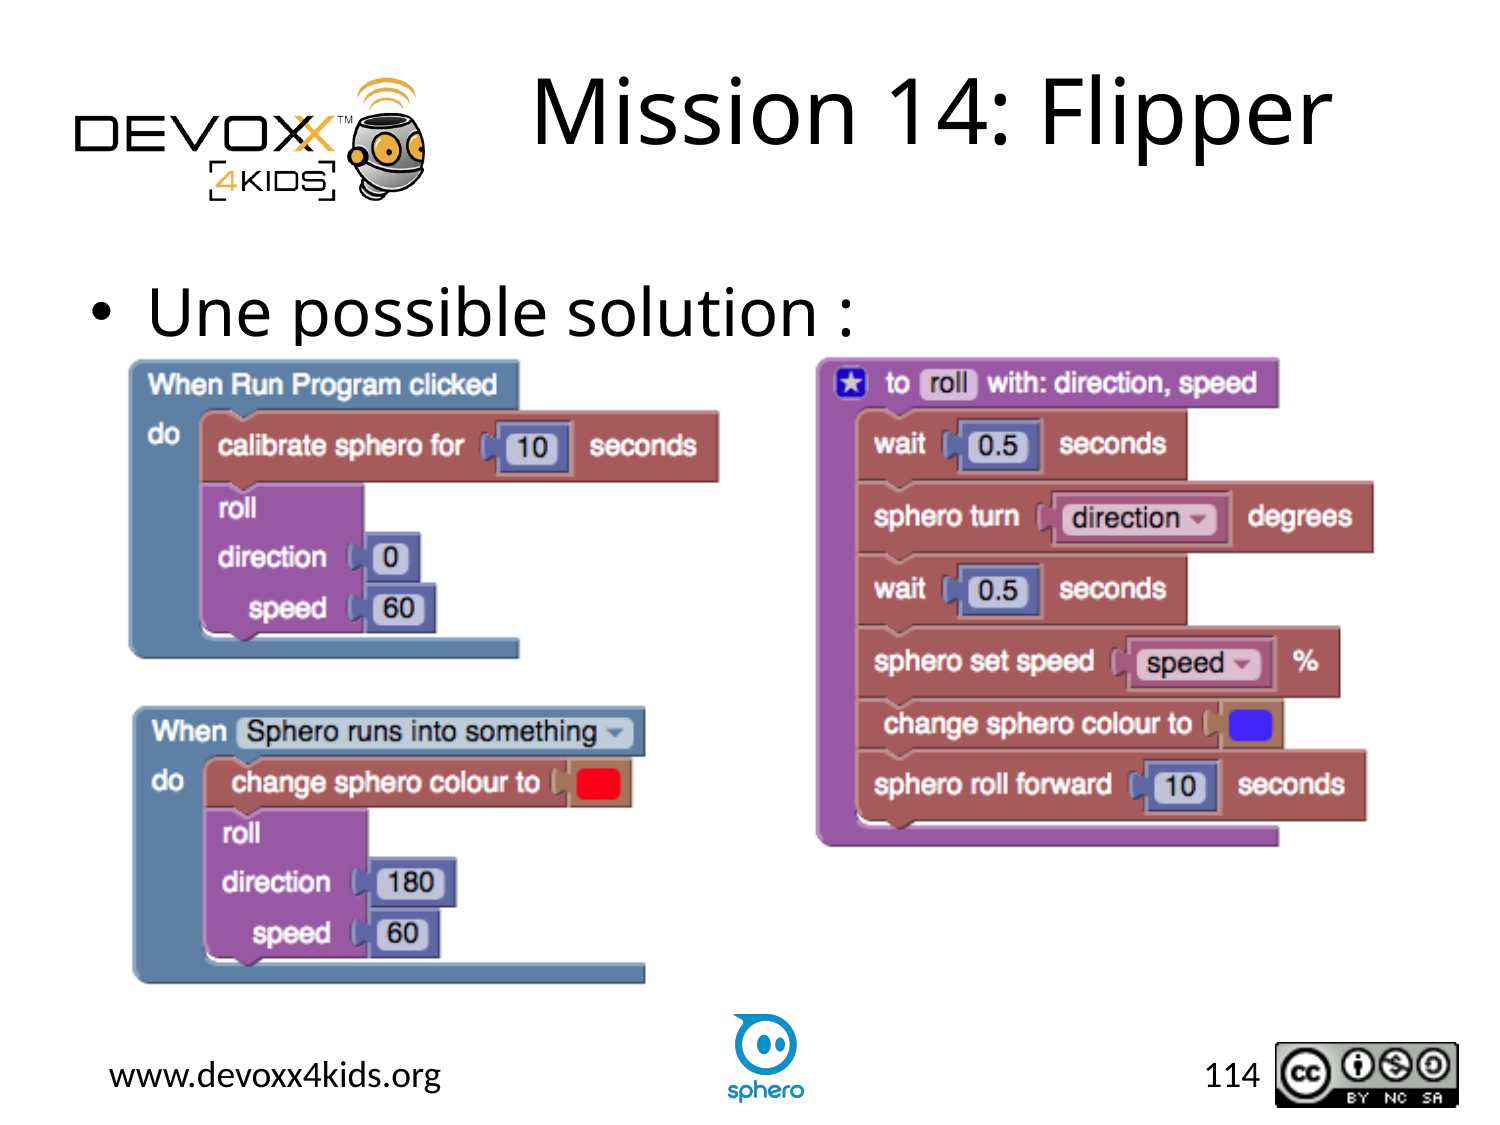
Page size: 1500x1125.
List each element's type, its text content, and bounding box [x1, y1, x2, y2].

title Mission 14: Flipper [439, 45, 1425, 233]
picture [794, 1088, 801, 1095]
slide_number 114 [1074, 1042, 1275, 1103]
picture [1275, 1042, 1459, 1108]
picture [728, 1014, 804, 1103]
picture [743, 1088, 749, 1095]
picture [120, 346, 1386, 1001]
picture [743, 1021, 789, 1068]
picture [728, 1096, 739, 1103]
list Une possible solution : [75, 262, 1425, 371]
picture [75, 77, 425, 201]
